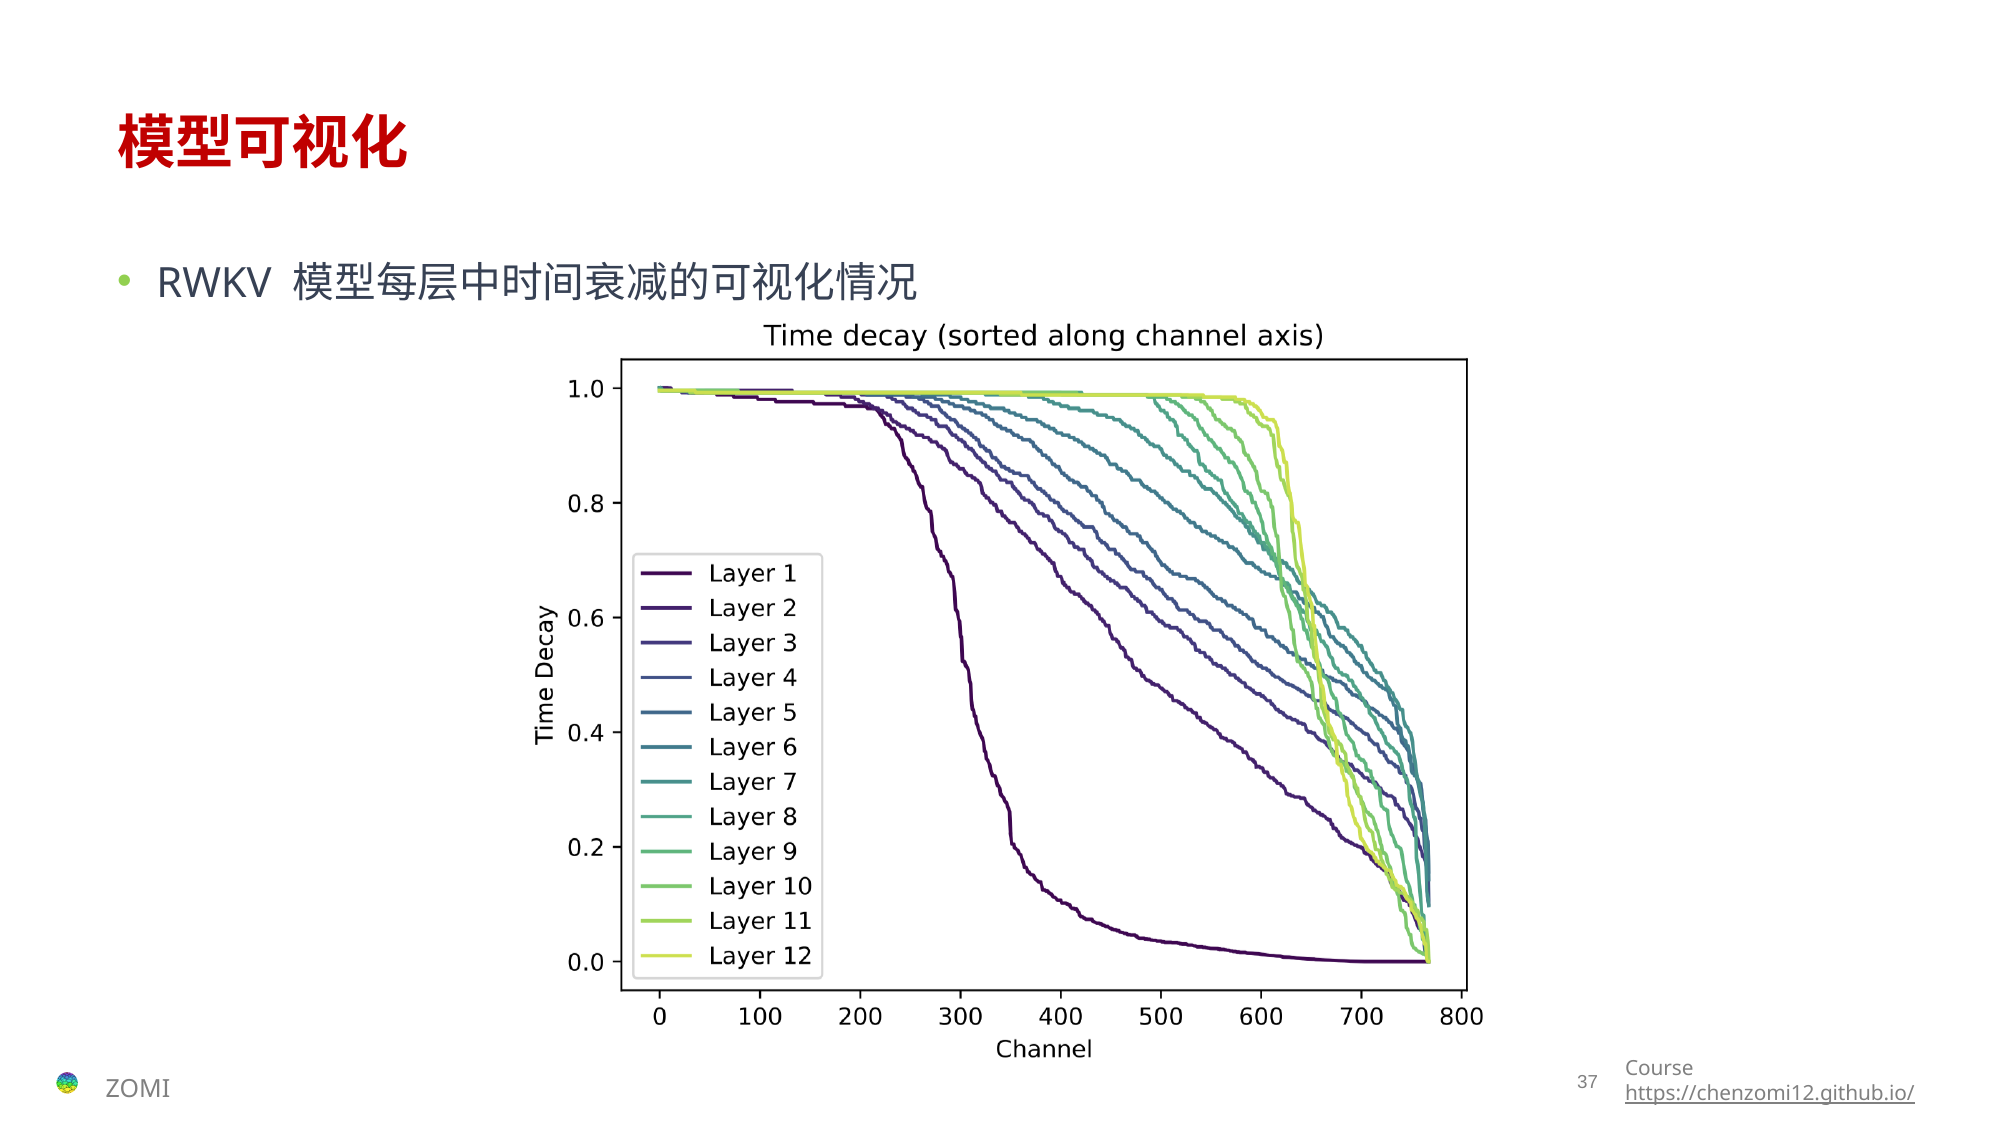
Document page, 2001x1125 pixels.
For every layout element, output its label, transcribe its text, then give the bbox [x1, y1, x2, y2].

picture [57, 1073, 77, 1093]
list RWKV 模型每层中时间衰减的可视化情况 [102, 223, 1901, 1043]
title 模型可视化 [102, 91, 1901, 189]
picture [502, 310, 1499, 1078]
